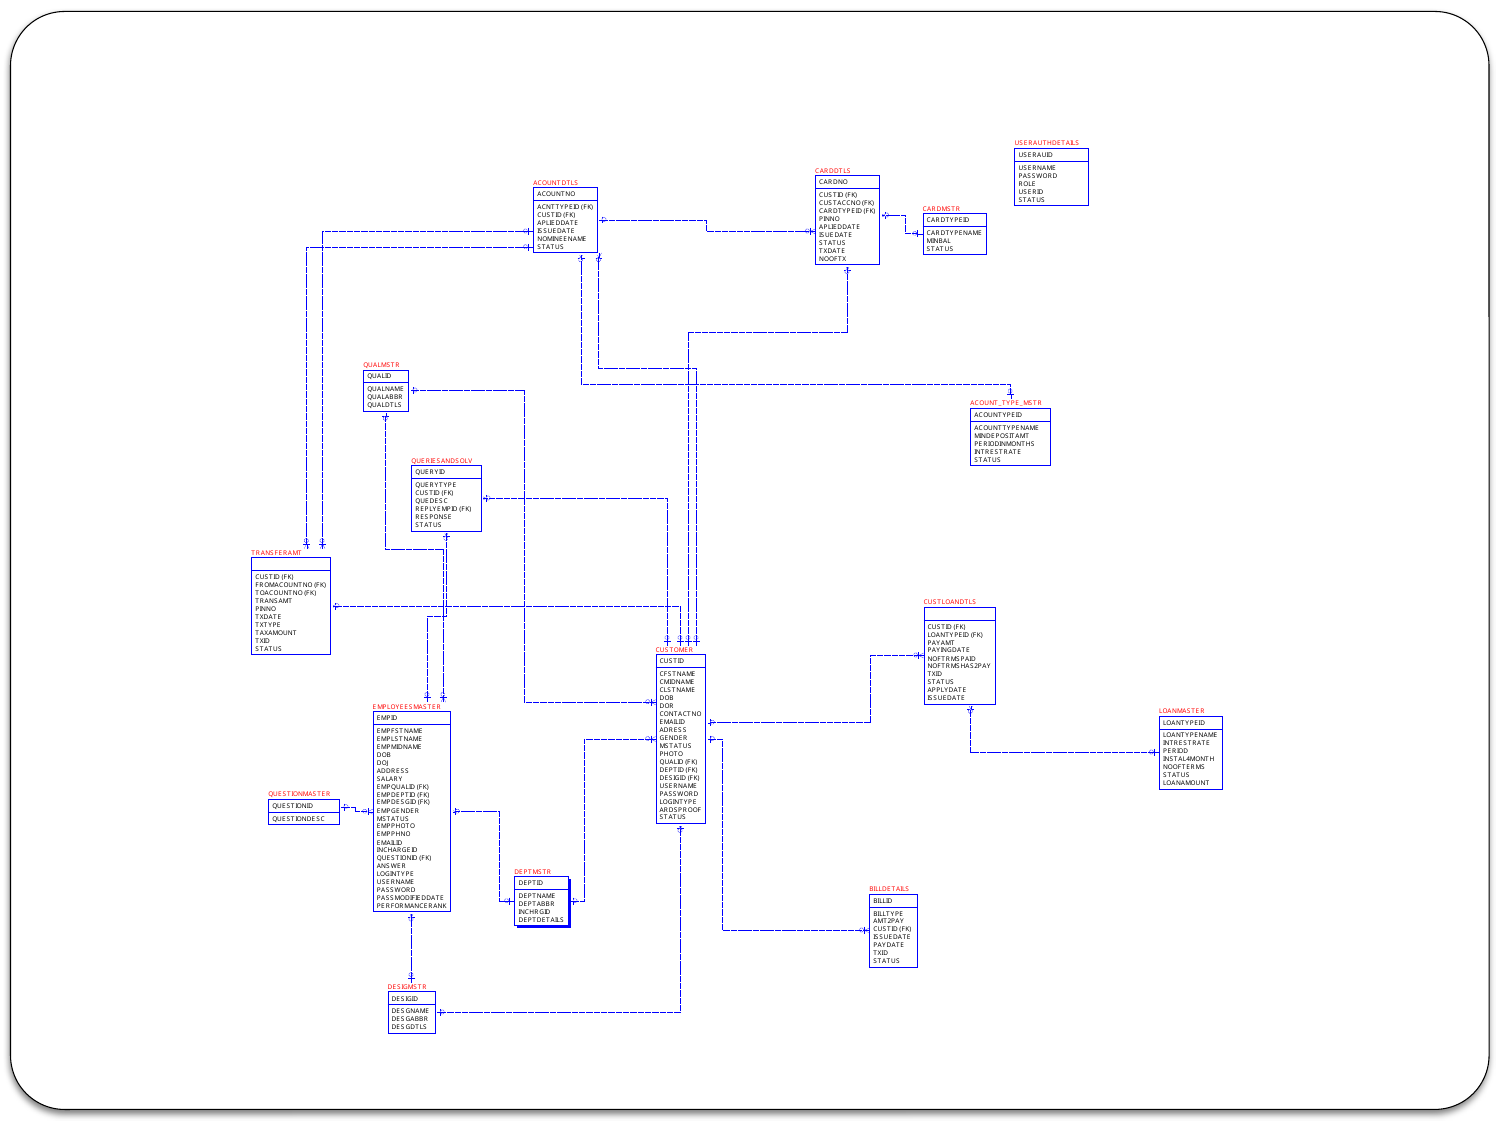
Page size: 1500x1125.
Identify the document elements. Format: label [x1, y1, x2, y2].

picture [249, 137, 1225, 1036]
